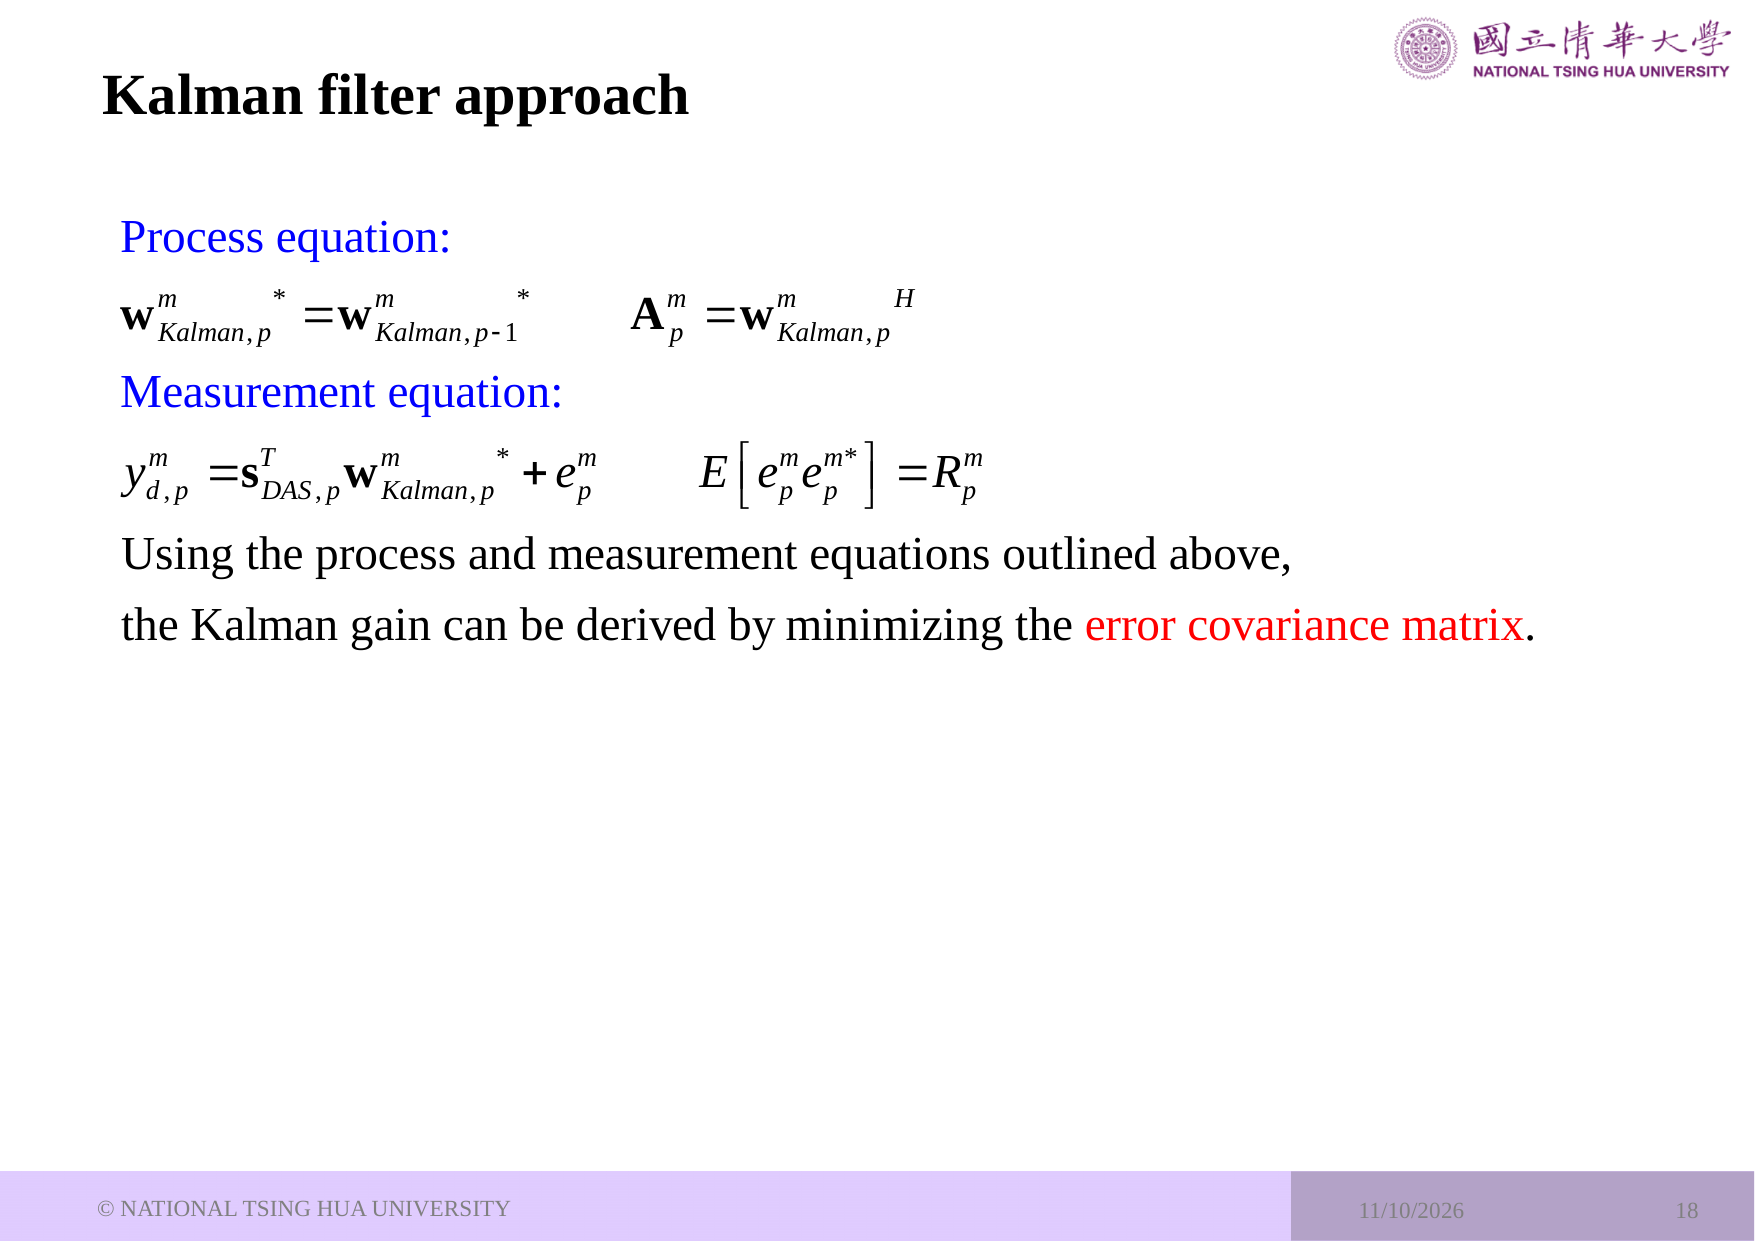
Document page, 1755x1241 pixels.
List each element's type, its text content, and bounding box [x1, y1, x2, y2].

picture [1388, 2, 1755, 95]
picture [0, 1171, 1291, 1241]
slide_number 18 [1577, 1180, 1714, 1239]
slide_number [1343, 1180, 1551, 1239]
title Kalman filter approach [87, 35, 1257, 140]
footer © NATIONAL TSING HUA UNIVERSITY [82, 1177, 562, 1236]
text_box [112, 210, 1541, 660]
